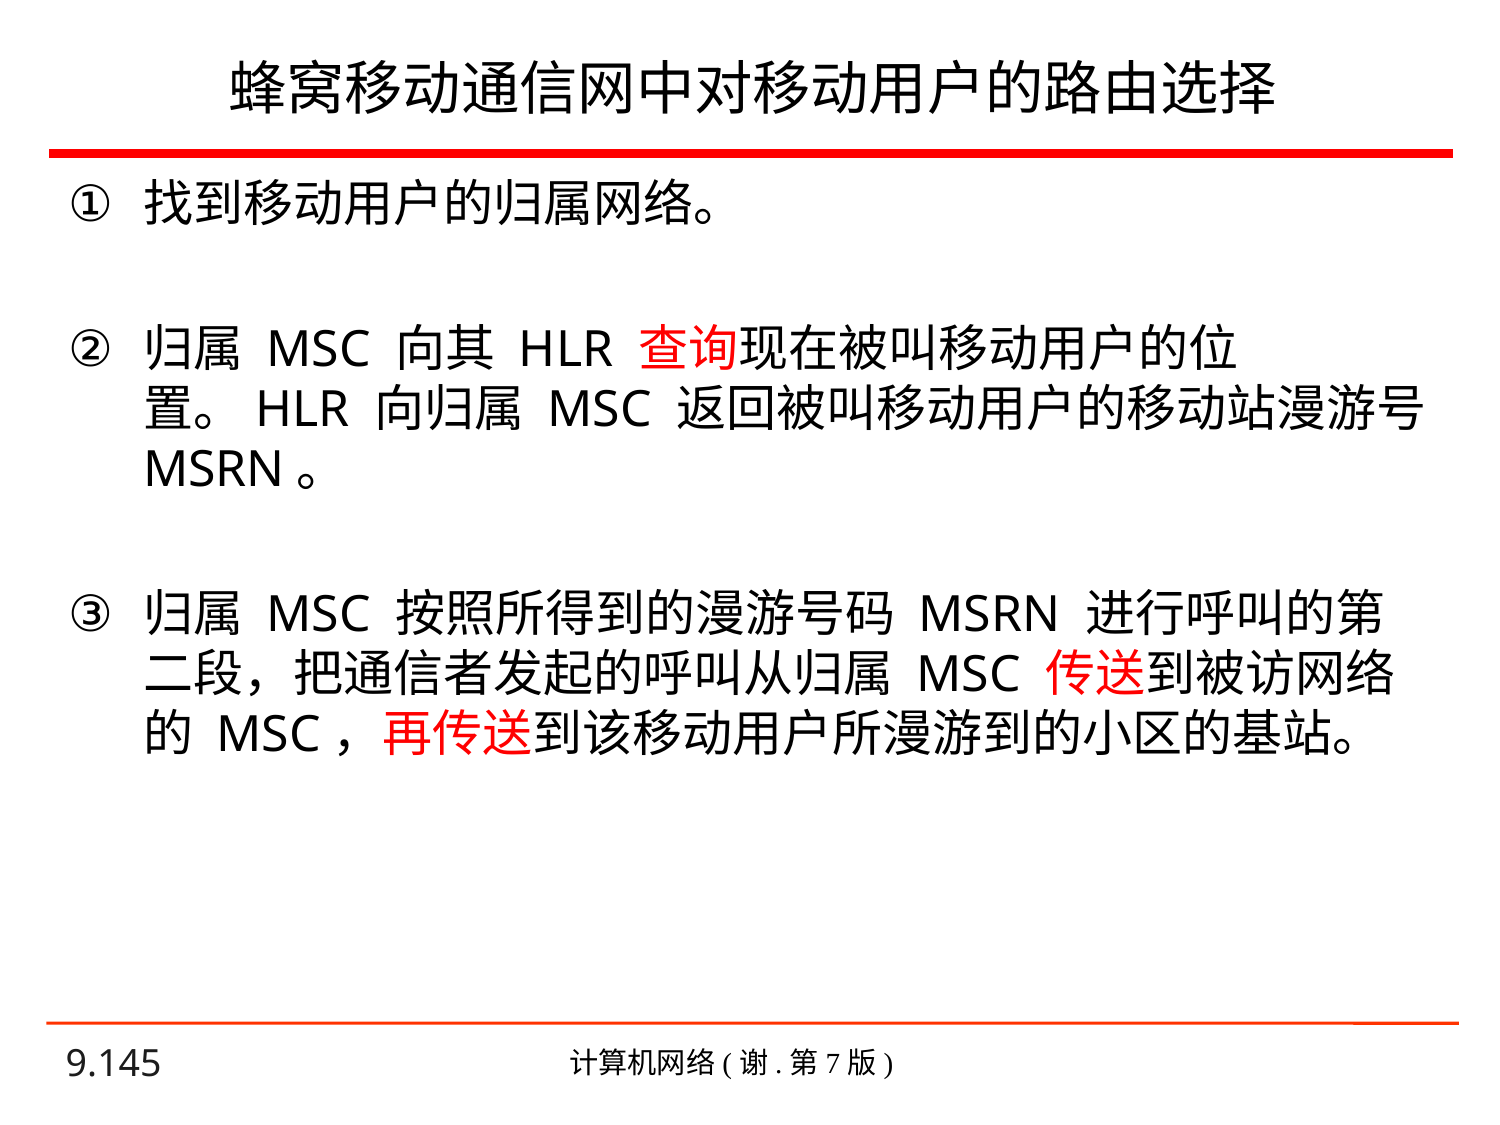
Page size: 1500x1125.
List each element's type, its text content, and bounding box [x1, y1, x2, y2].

title 蜂窝移动通信网中对移动用户的路由选择 [58, 30, 1448, 141]
list 找到移动用户的归属网络。 归属 MSC 向其 HLR 查询现在被叫移动用户的位置。HLR 向归属 MSC 返回被叫移动用户的移动站漫游号MSRN。 归属 MSC 按照所得到的漫游号码 MSRN 进行呼叫的第二段，把通信者发起的呼叫从归属 MSC 传送到被访网络的 MSC，再传送到该移动用户所漫游到的小区的基站。 [52, 163, 1448, 1009]
